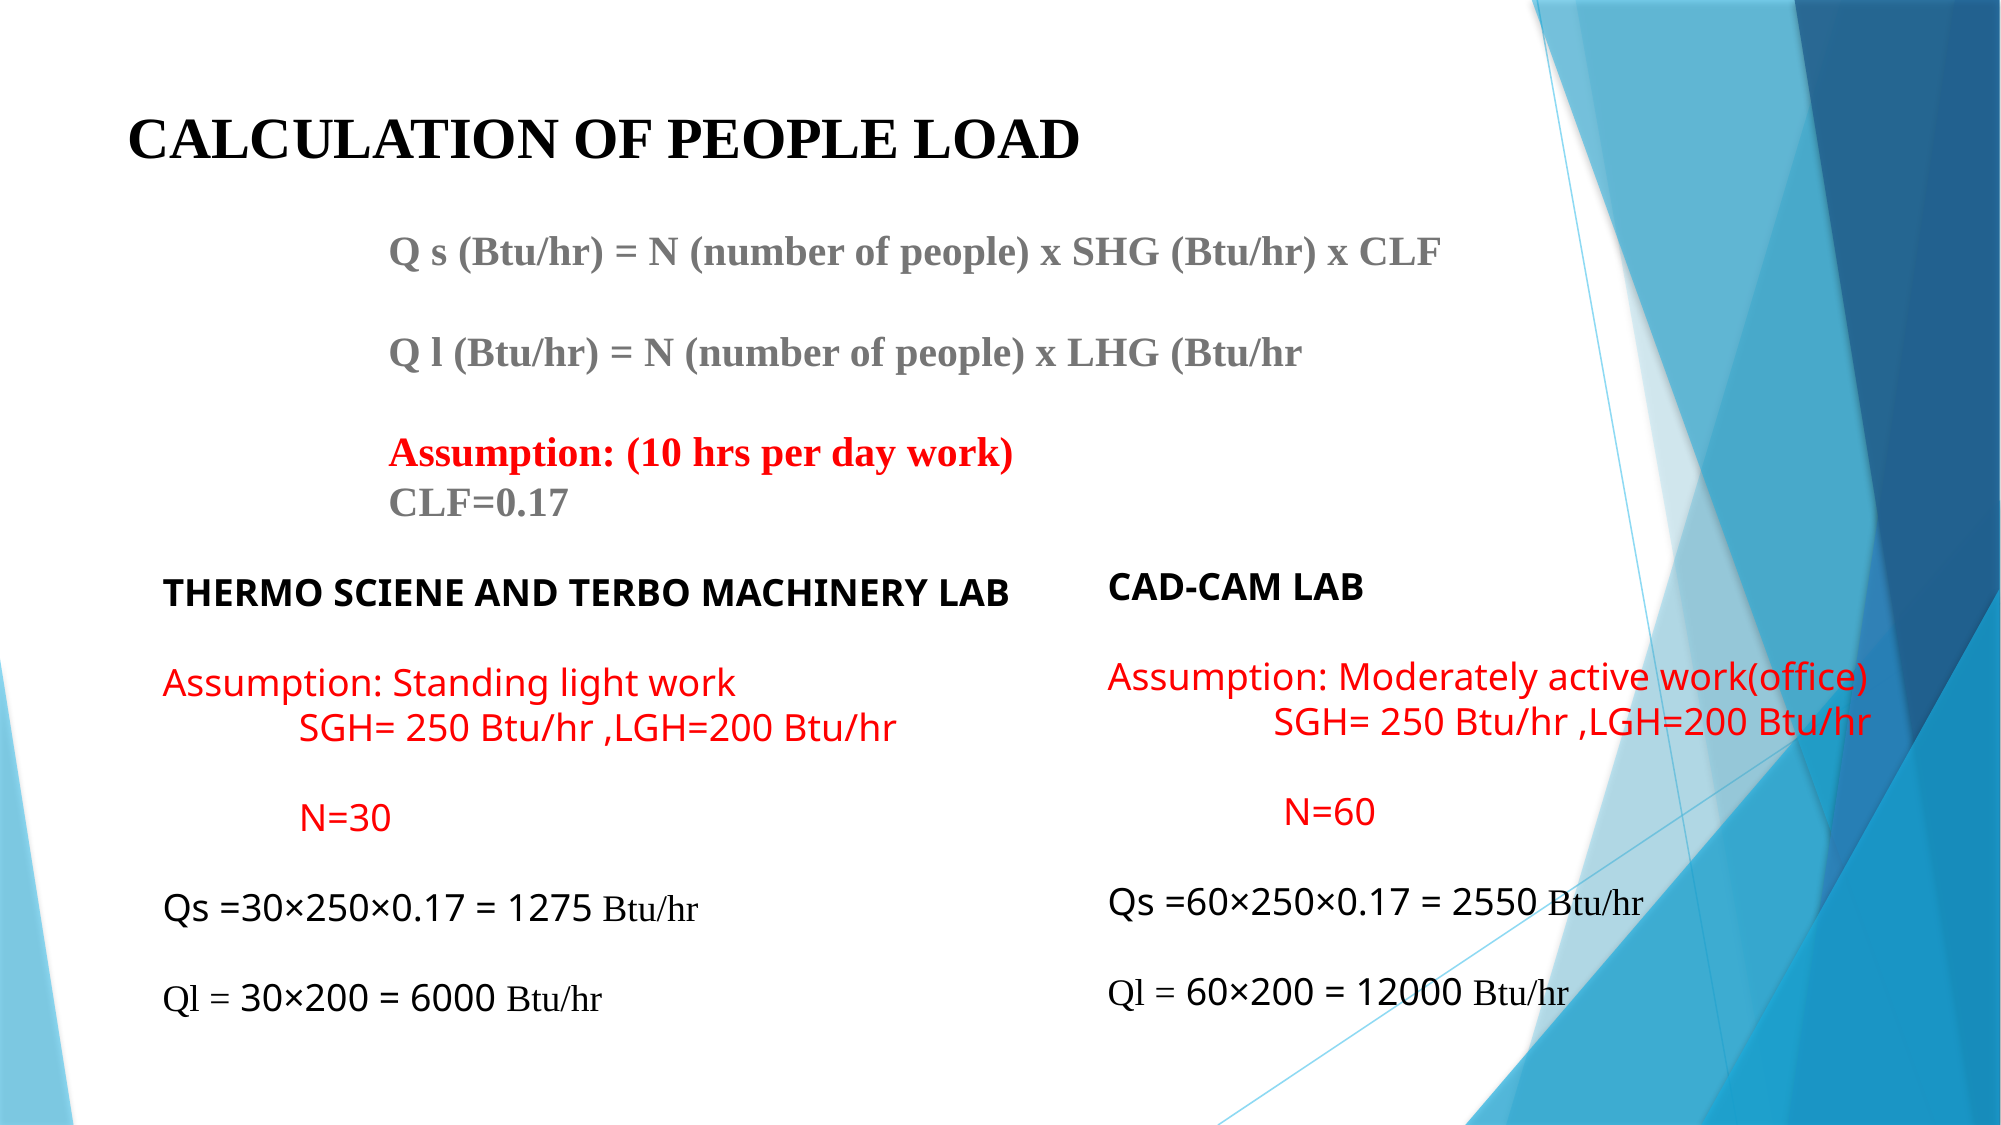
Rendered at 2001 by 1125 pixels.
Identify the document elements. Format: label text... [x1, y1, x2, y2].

text_box Calculation of people load [0, 62, 1447, 217]
text_box THERMO SCIENE AND TERBO MACHINERY LAB Assumption: Standing light work SGH= 250 Btu/hr ,LGH=200 Btu/hr N=30 Qs =30×250×0.17 = 1275 Btu/hr Ql = 30×200 = 6000 Btu/hr [147, 561, 1062, 1125]
text_box Q s (Btu/hr) = N (number of people) x SHG (Btu/hr) x CLF Q l (Btu/hr) = N (number of people) x LHG (Btu/hr Assumption: (10 hrs per day work) CLF=0.17 [373, 216, 1533, 532]
text_box CAD-CAM LAB Assumption: Moderately active work(office) SGH= 250 Btu/hr ,LGH=200 Btu/hr N=60 Qs =60×250×0.17 = 2550 Btu/hr Ql = 60×200 = 12000 Btu/hr [1092, 555, 1895, 1111]
